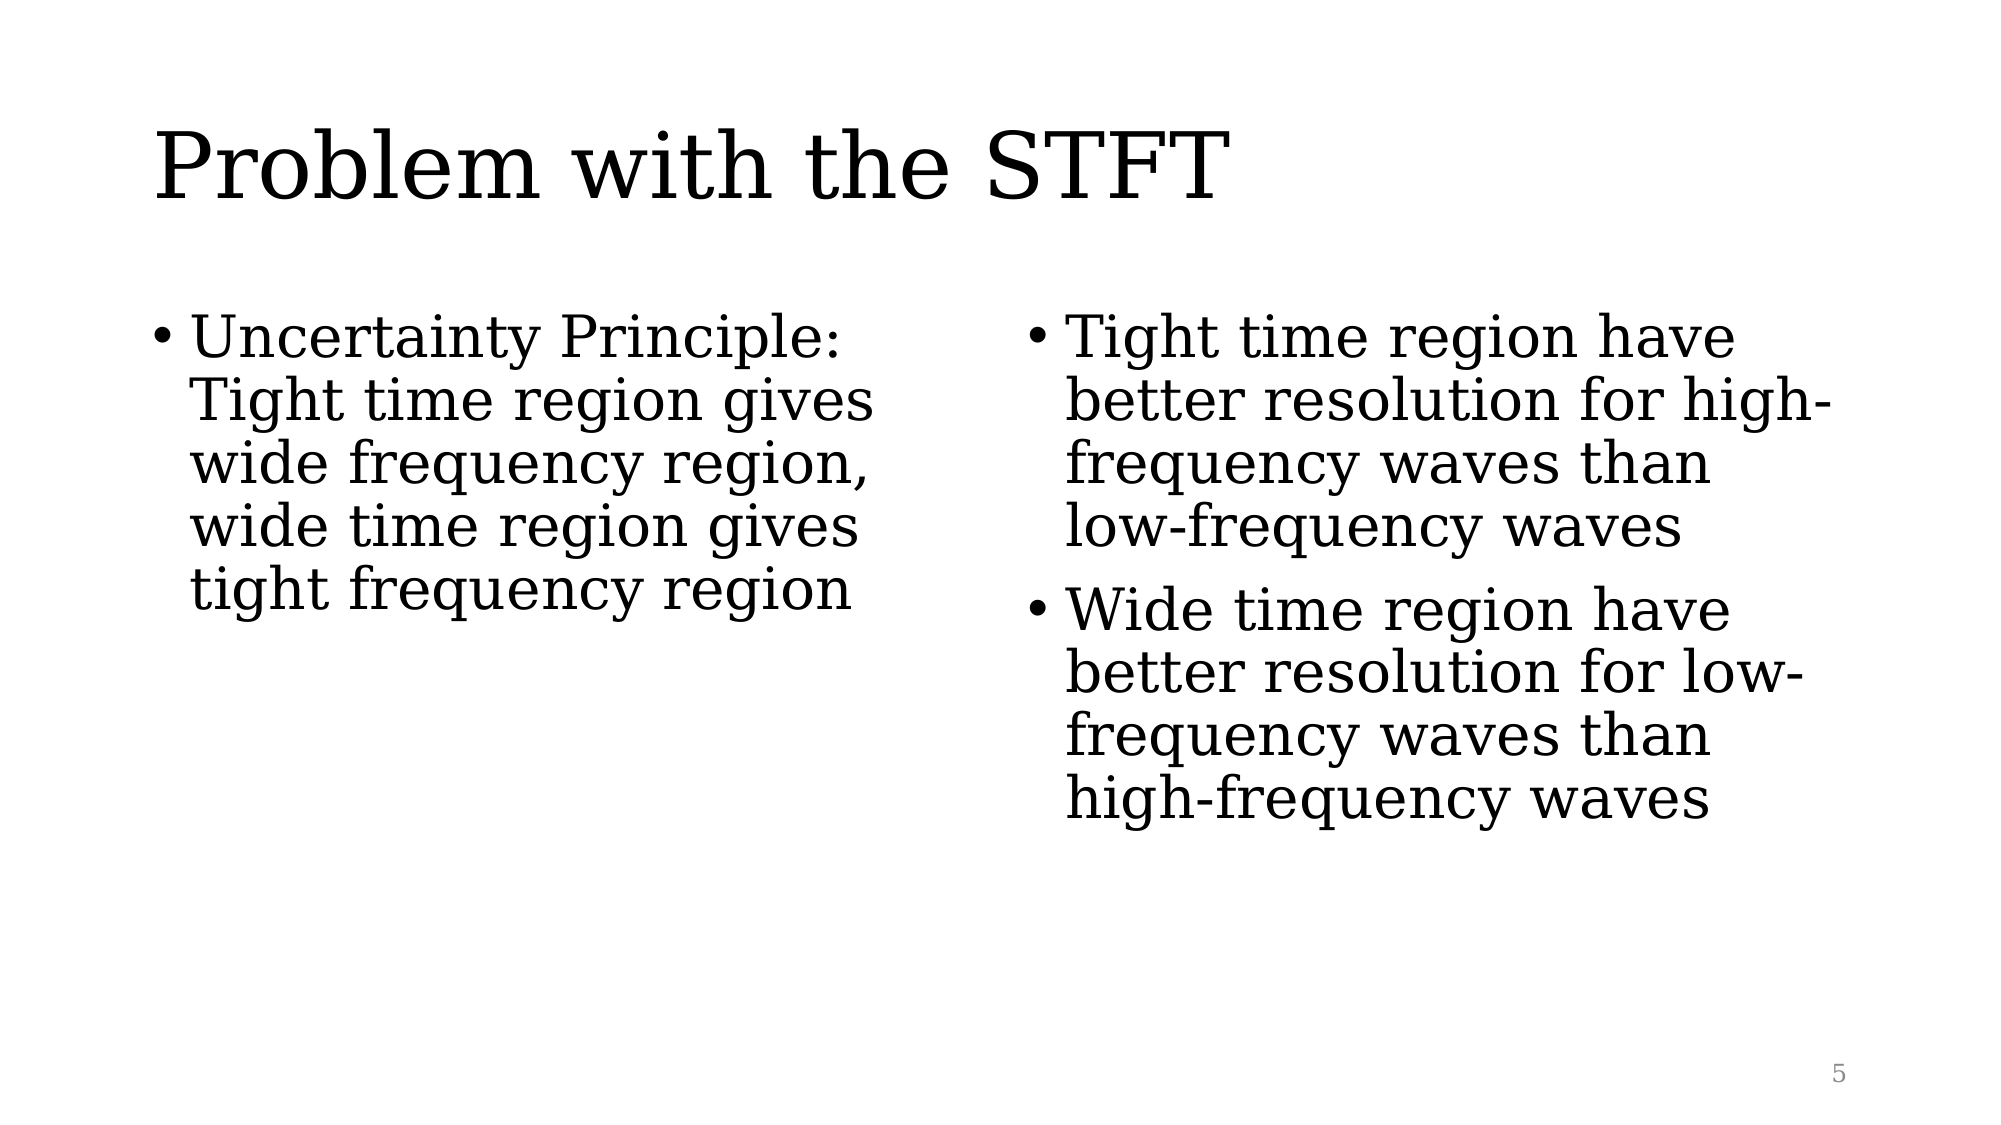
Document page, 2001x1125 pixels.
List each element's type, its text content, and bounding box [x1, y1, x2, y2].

title Problem with the STFT [137, 59, 1863, 278]
list Tight time region have better resolution for high-frequency waves than low-frequency waves Wide time region have better resolution for low-frequency waves than high-frequency waves [1012, 299, 1863, 1014]
slide_number 5 [1412, 1042, 1863, 1103]
list Uncertainty Principle: Tight time region gives wide frequency region, wide time region gives tight frequency region [137, 299, 988, 1014]
